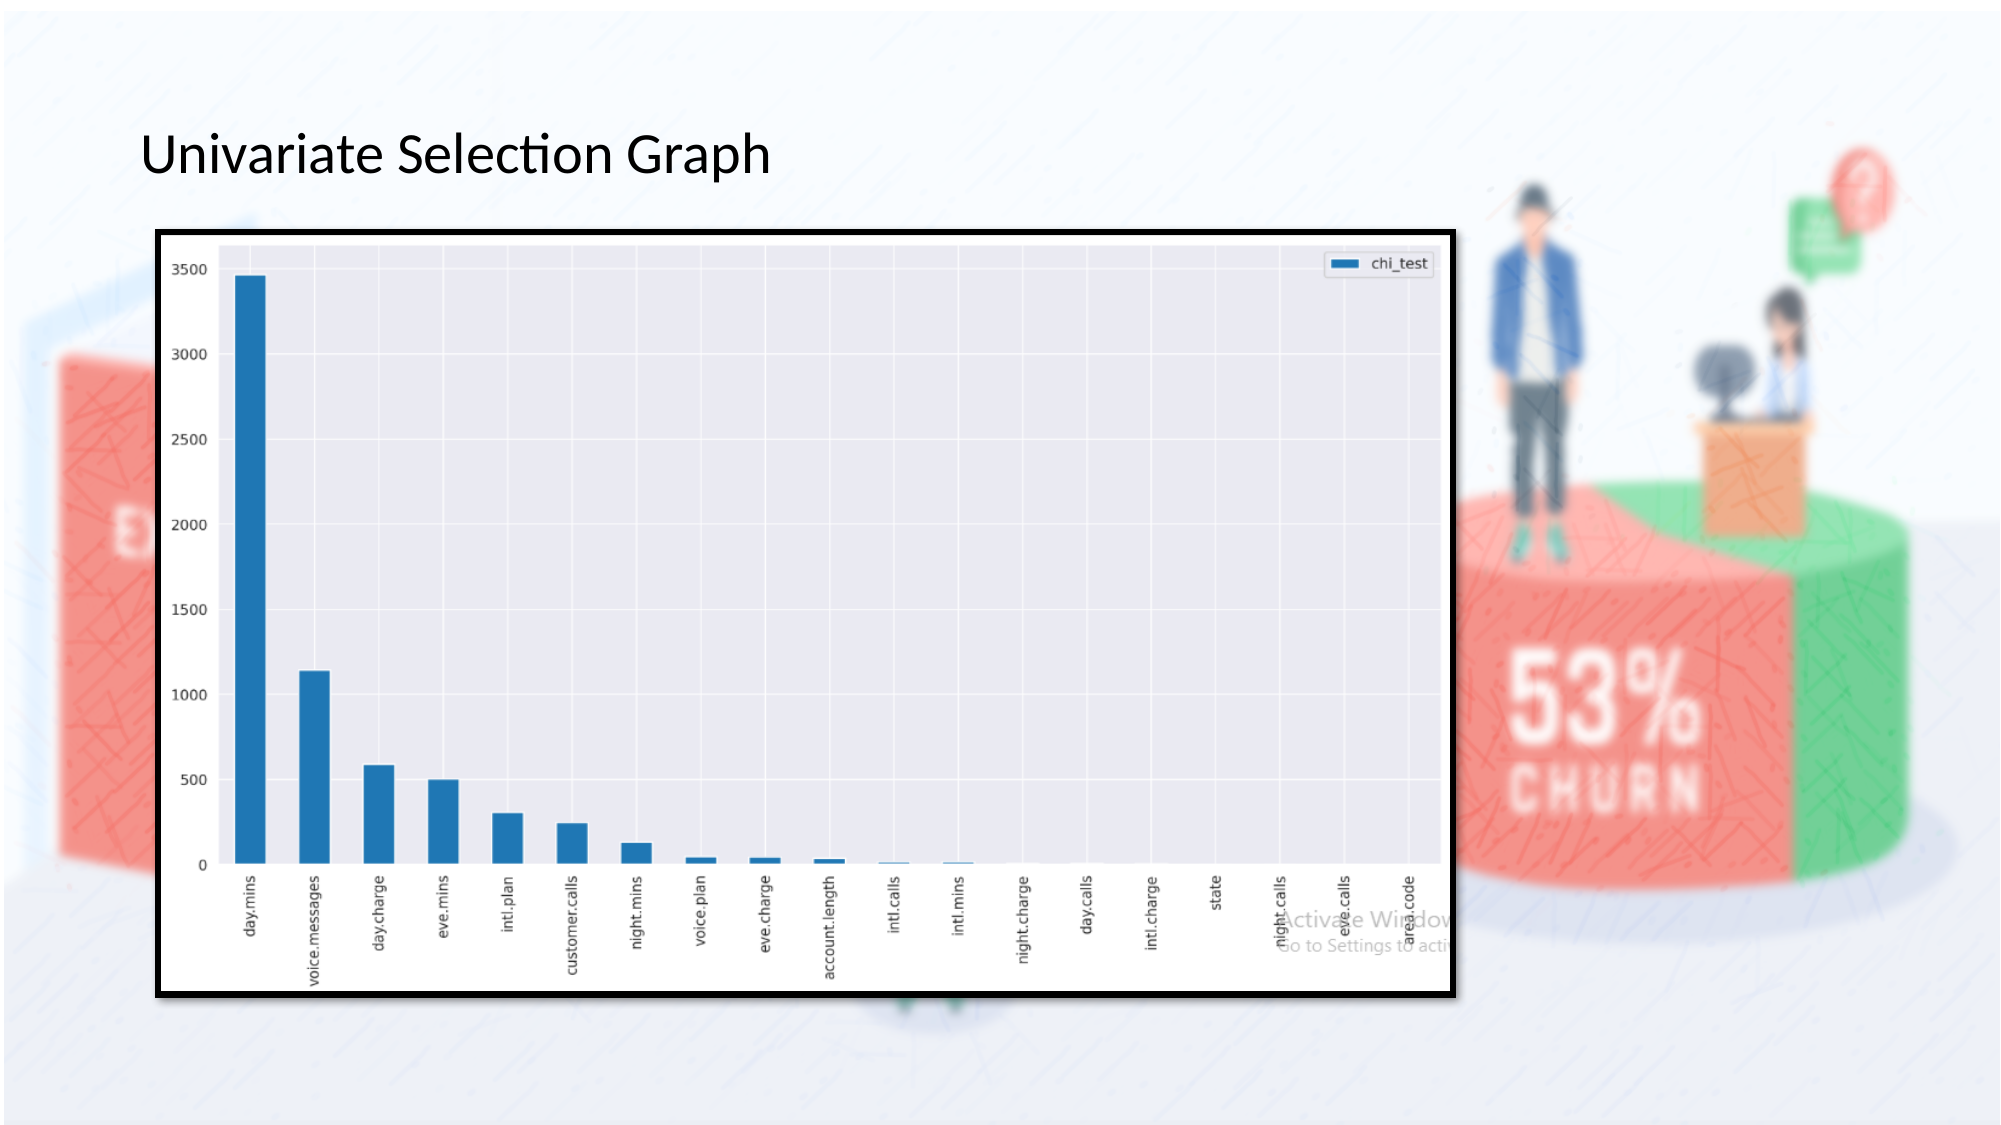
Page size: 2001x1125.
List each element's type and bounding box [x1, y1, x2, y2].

picture [4, 10, 2000, 1125]
list [160, 234, 1450, 992]
